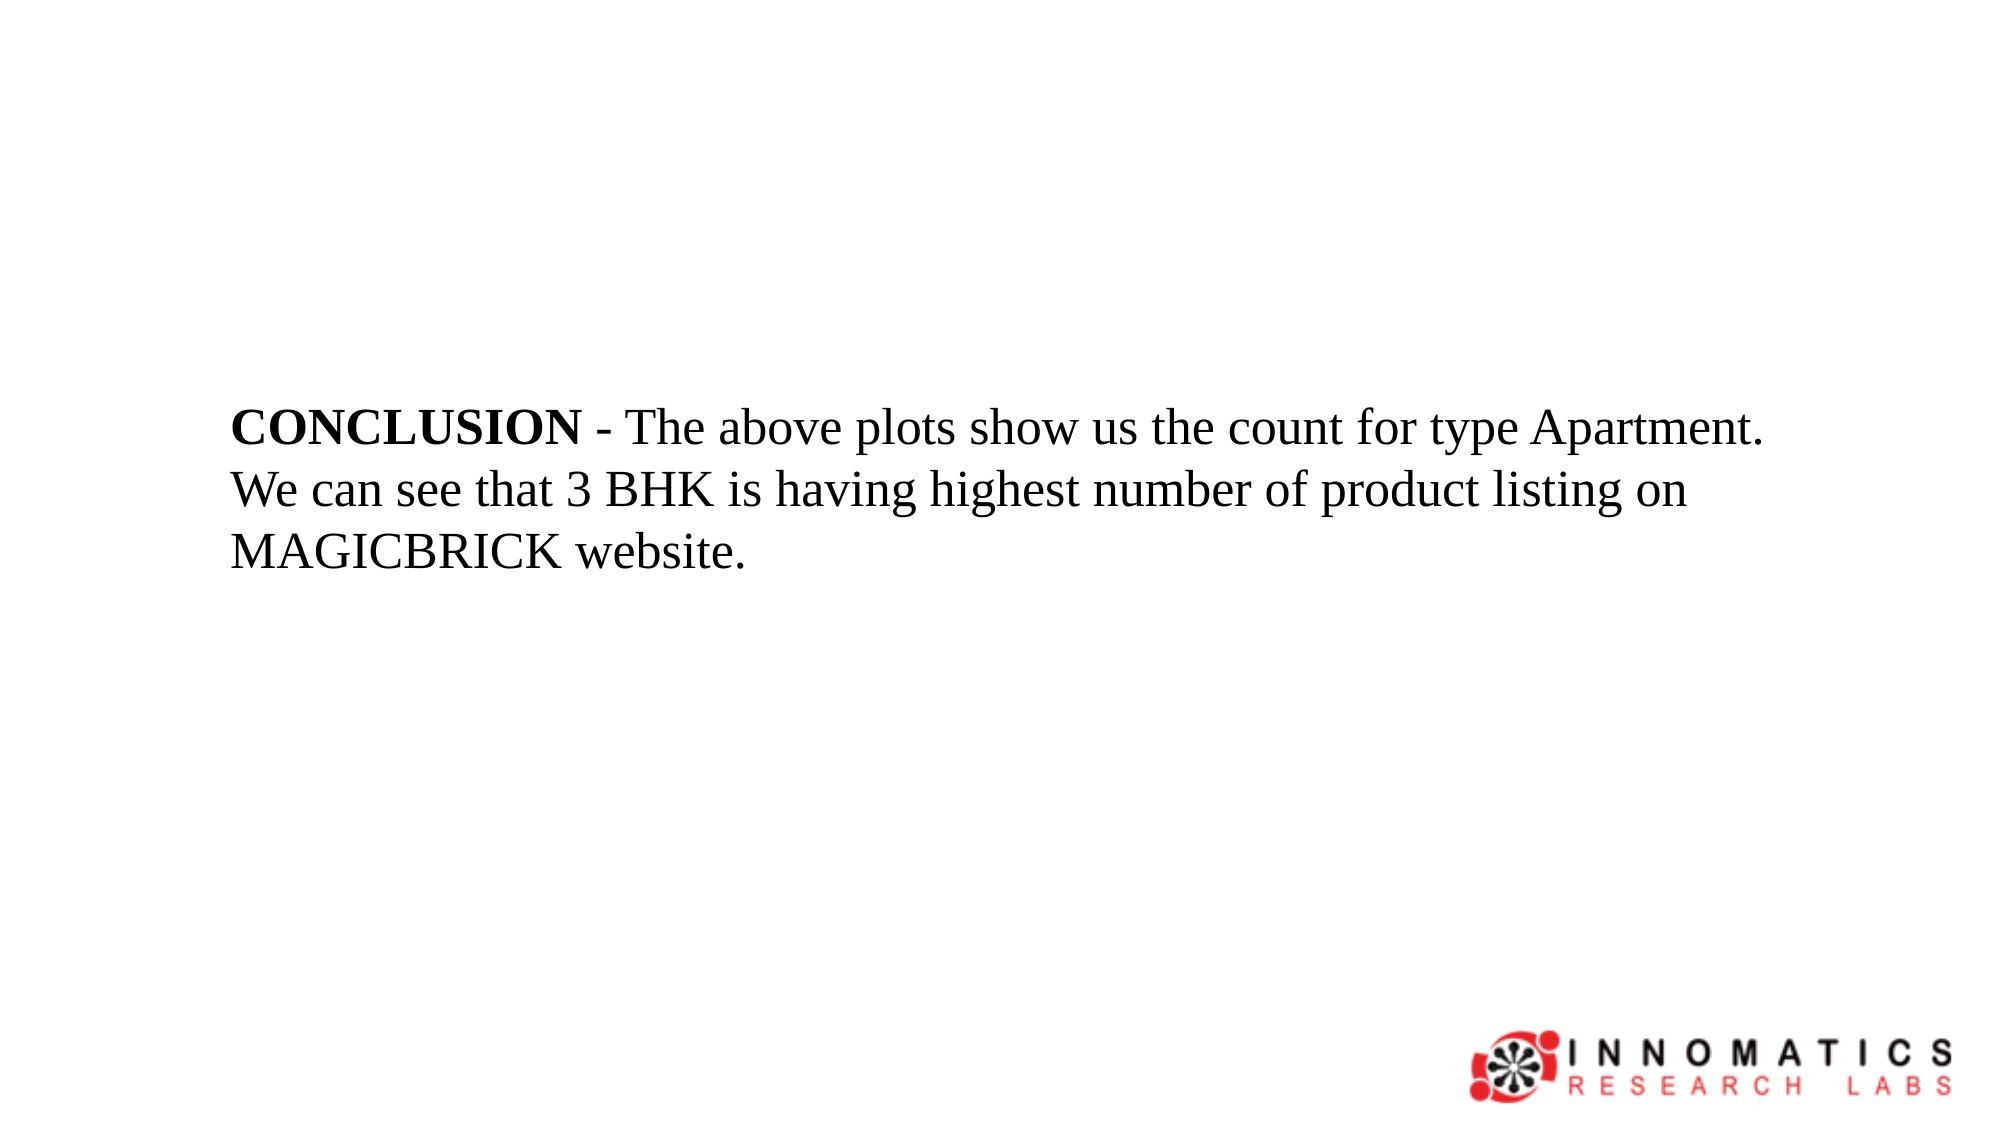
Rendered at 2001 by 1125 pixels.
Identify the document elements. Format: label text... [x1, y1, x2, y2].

text_box CONCLUSION - The above plots show us the count for type Apartment. We can see that 3 BHK is having highest number of product listing on MAGICBRICK website. [214, 384, 1781, 630]
picture [1445, 1014, 1975, 1125]
